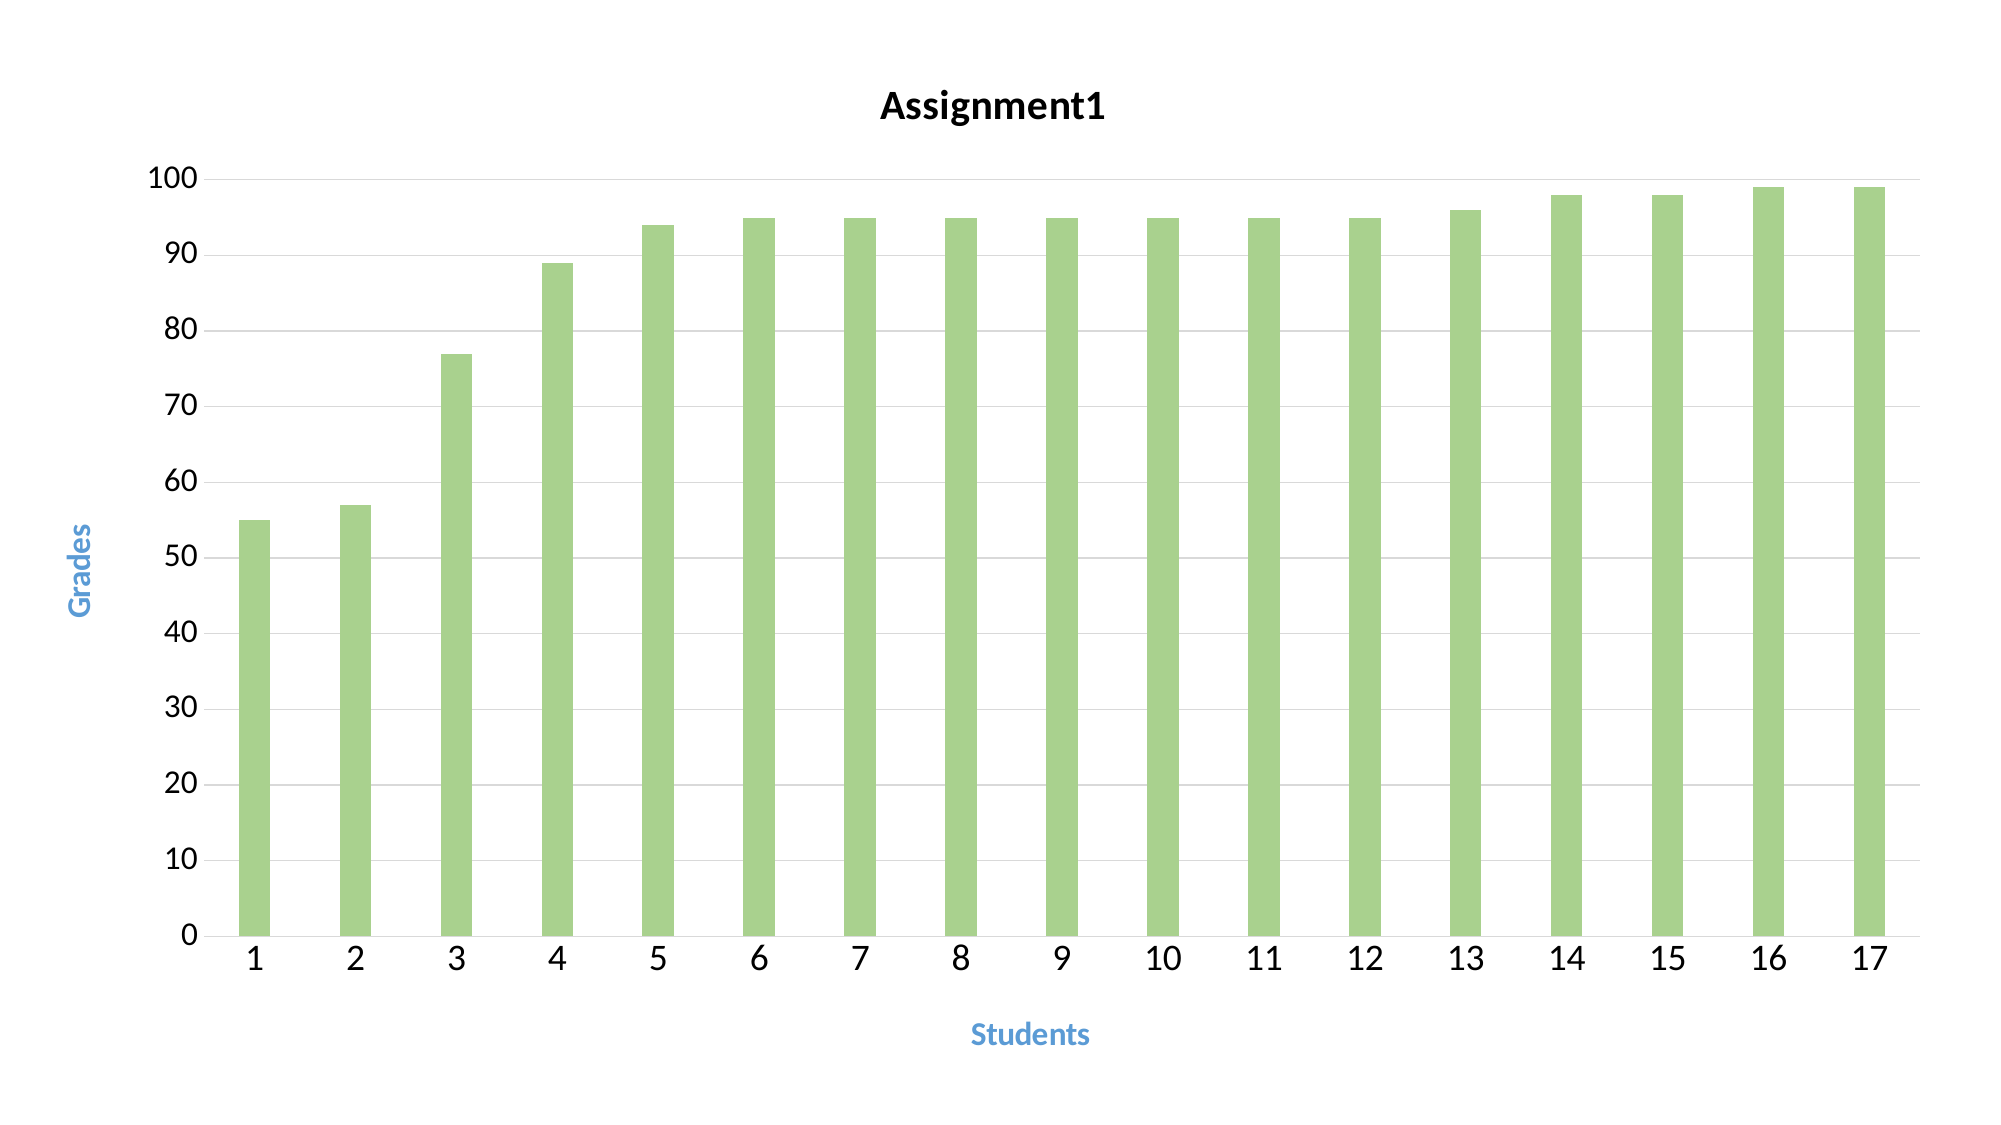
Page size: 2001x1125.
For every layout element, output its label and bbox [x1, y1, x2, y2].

chart [28, 46, 1959, 1079]
